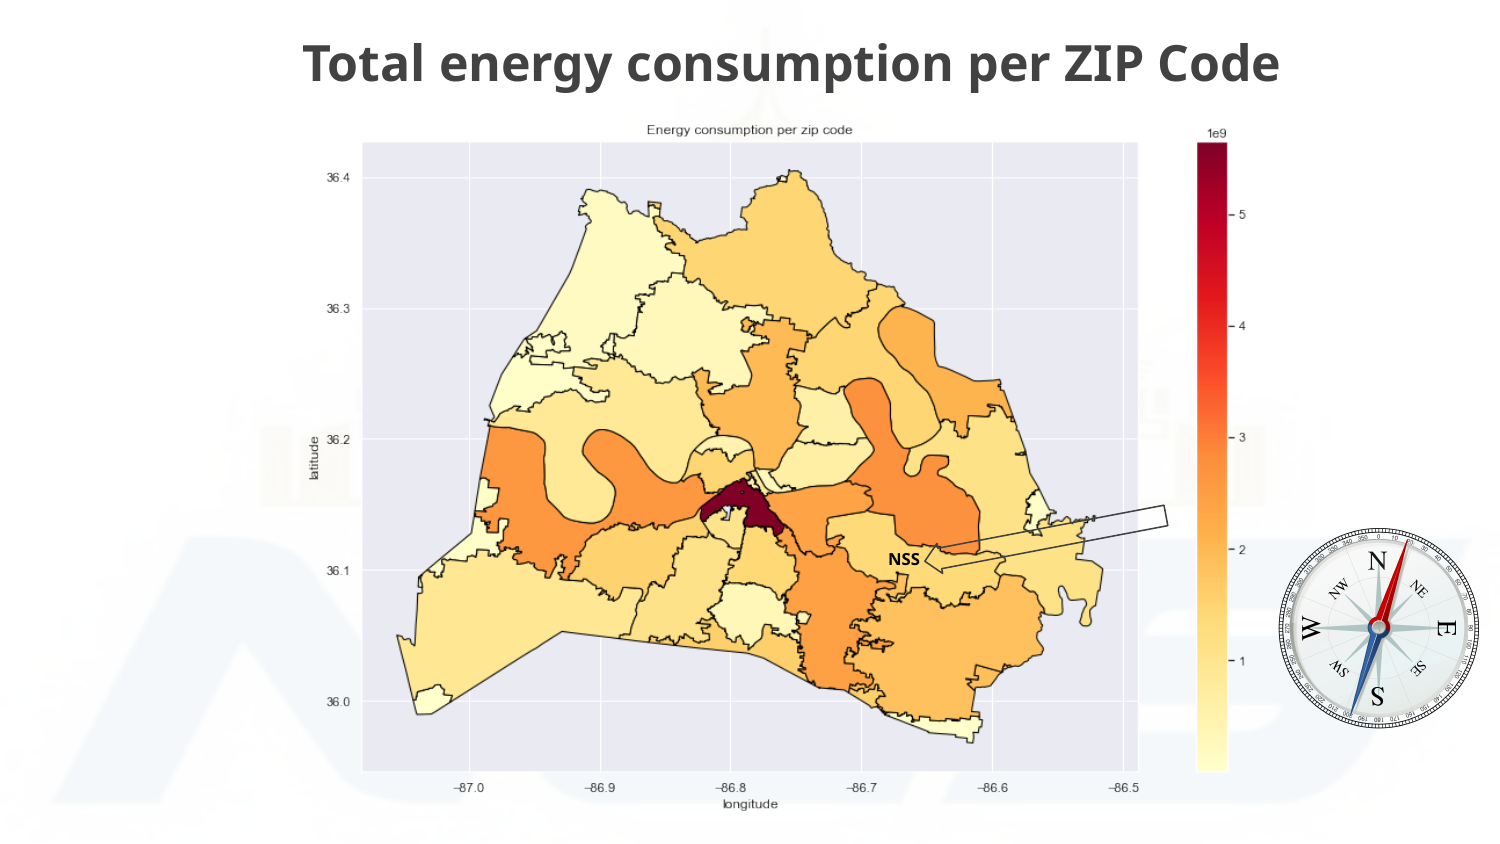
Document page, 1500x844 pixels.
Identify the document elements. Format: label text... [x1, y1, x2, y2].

title Total energy consumption per ZIP Code [215, 16, 1369, 134]
picture [1277, 519, 1479, 738]
picture [301, 117, 1254, 819]
